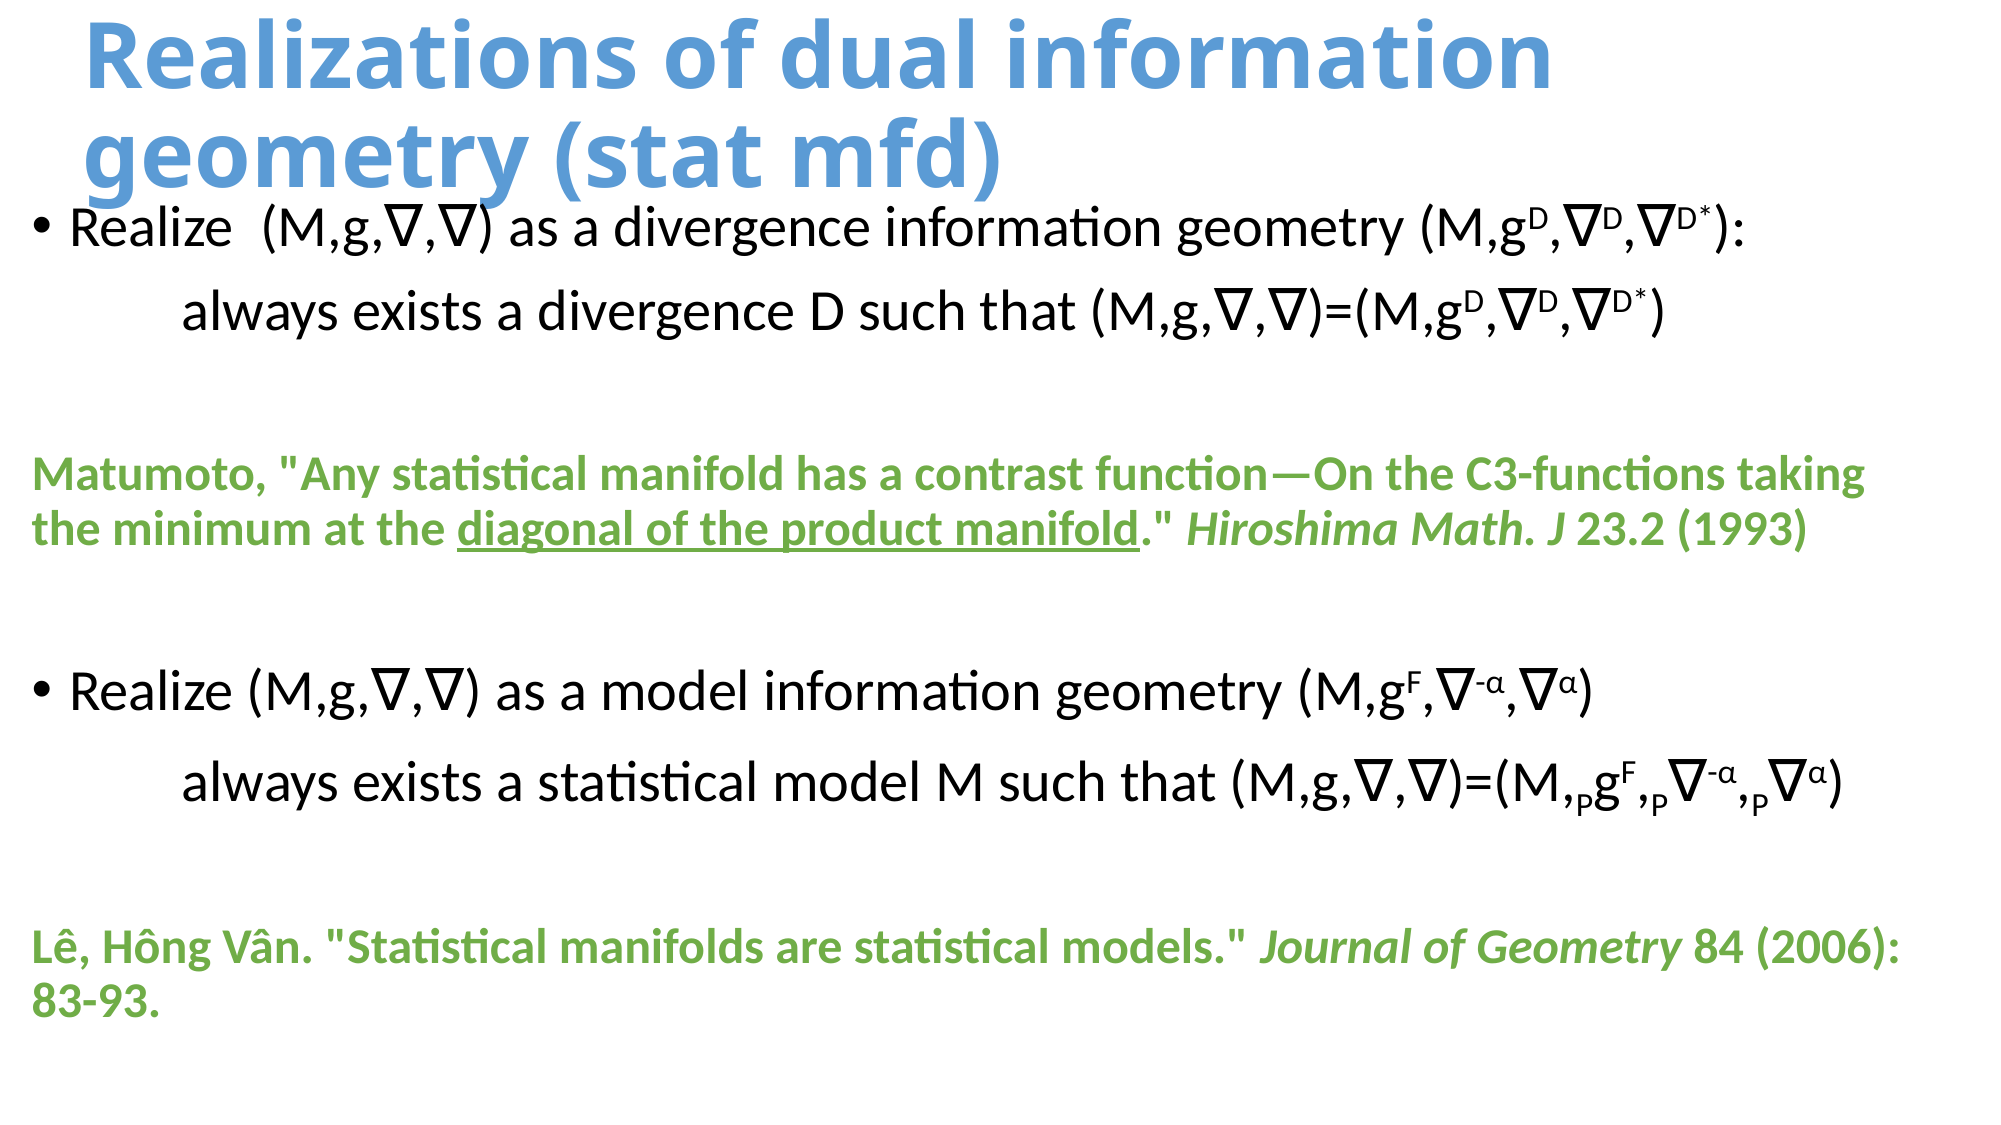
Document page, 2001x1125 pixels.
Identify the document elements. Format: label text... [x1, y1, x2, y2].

list Realize (M,g,∇,∇) as a divergence information geometry (M,gD,∇D,∇D*): always exists a divergence D such that (M,g,∇,∇)=(M,gD,∇D,∇D*) Matumoto, "Any statistical manifold has a contrast function—On the C3-functions taking the minimum at the diagonal of the product manifold." Hiroshima Math. J 23.2 (1993) Realize (M,g,∇,∇) as a model information geometry (M,gF,∇-α,∇α) always exists a statistical model M such that (M,g,∇,∇)=(M,PgF,P∇-α,P∇α) Lê, Hông Vân. "Statistical manifolds are statistical models." Journal of Geometry 84 (2006): 83-93. [16, 188, 1960, 1075]
title Realizations of dual information geometry (stat mfd) [67, 0, 2000, 218]
